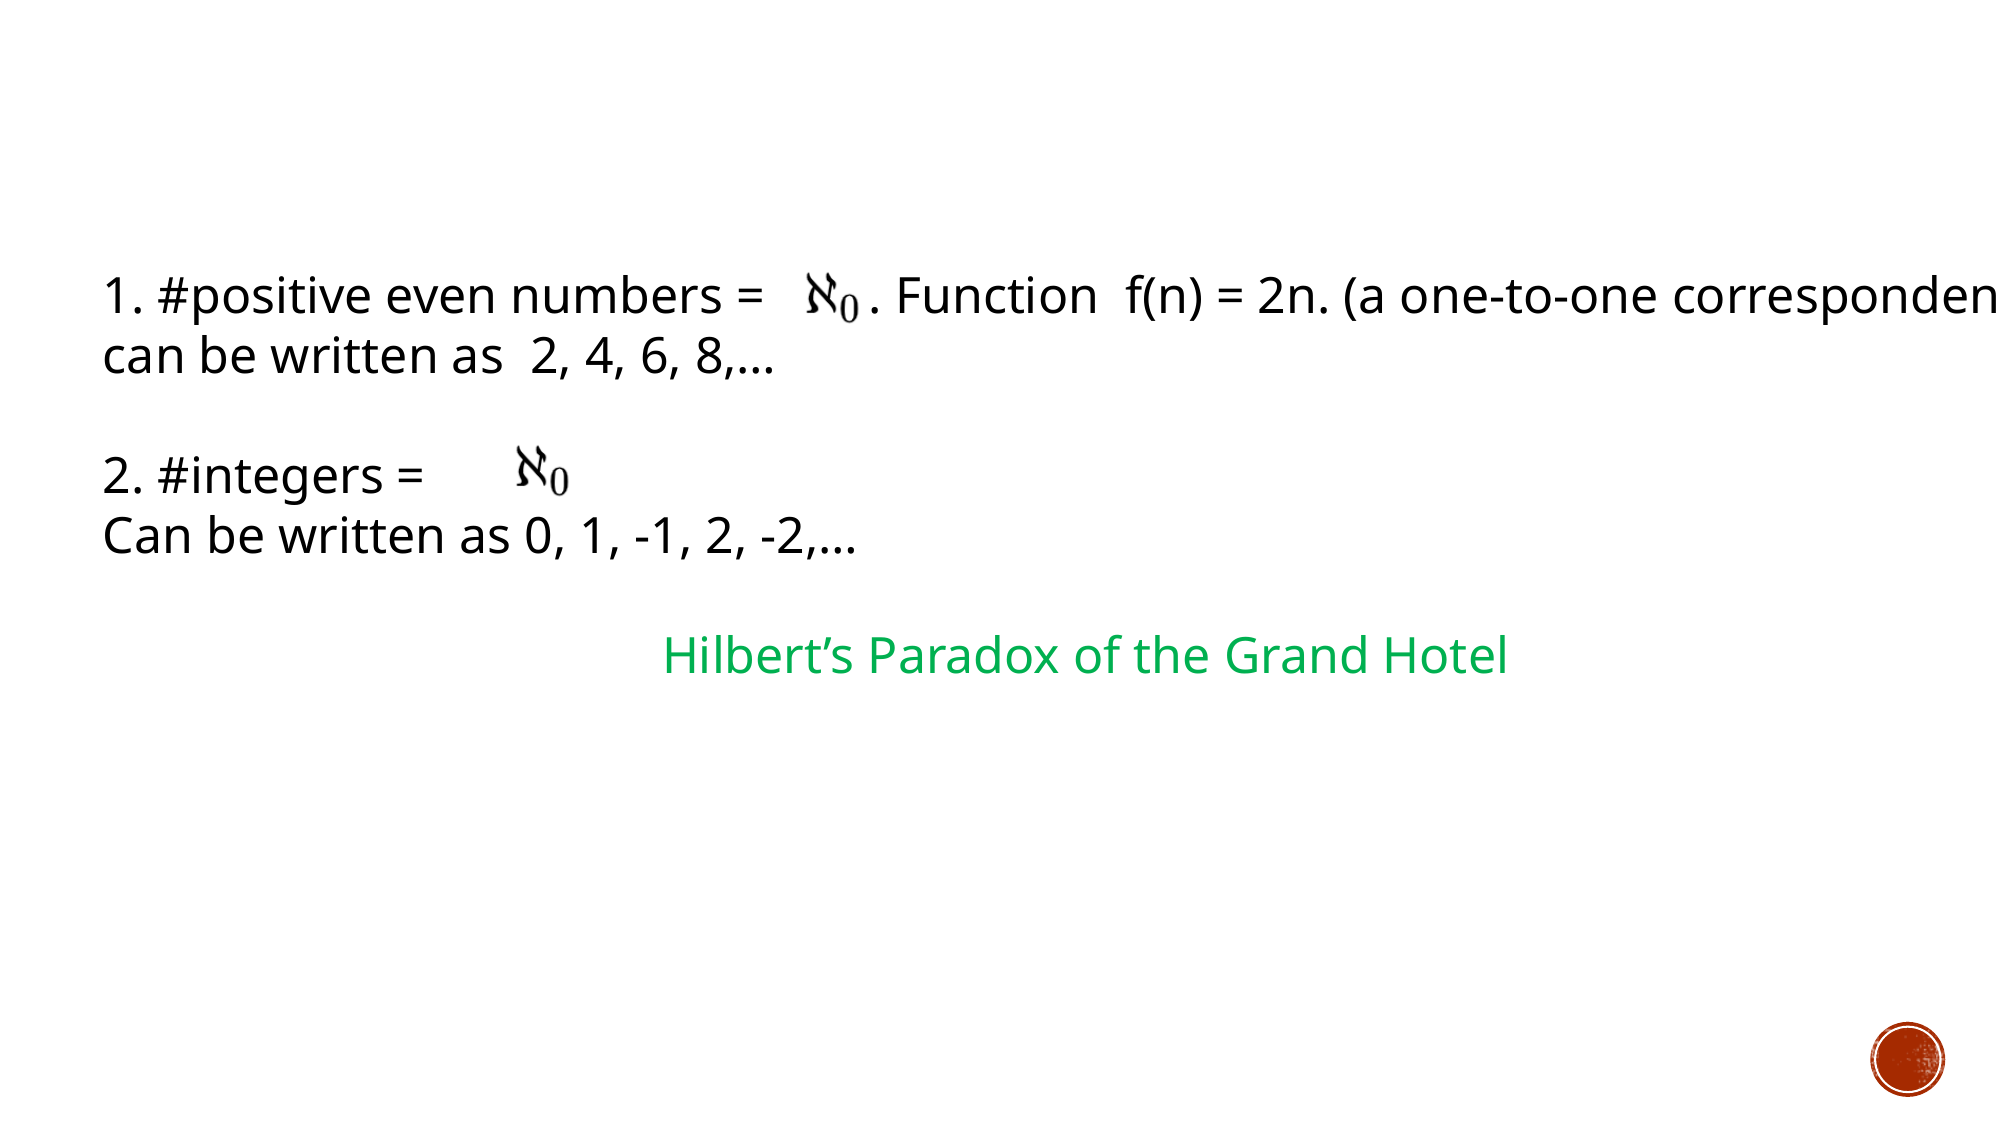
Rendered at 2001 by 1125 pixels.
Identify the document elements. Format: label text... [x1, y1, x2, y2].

picture [503, 433, 579, 507]
picture [793, 260, 869, 334]
text_box 1. #positive even numbers = . Function f(n) = 2n. (a one-to-one correspondence) can be written as 2, 4, 6, 8,… 2. #integers = Can be written as 0, 1, -1, 2, -2,… Hilbert’s Paradox of the Grand Hotel [88, 196, 2000, 751]
